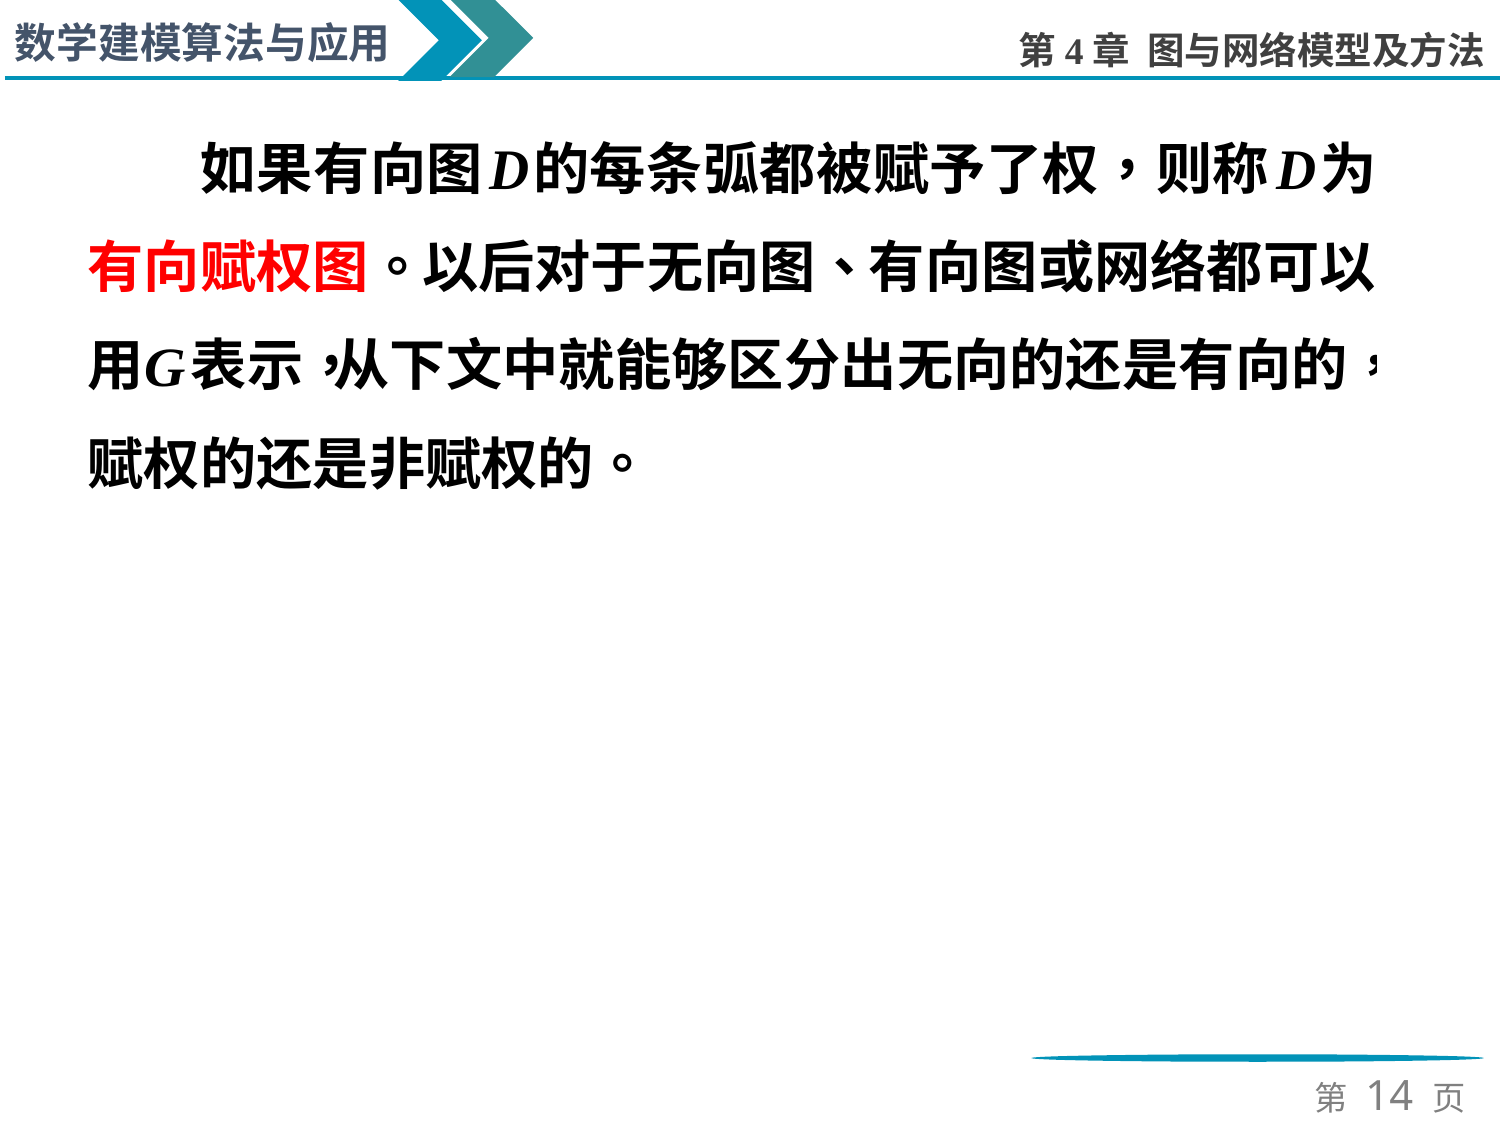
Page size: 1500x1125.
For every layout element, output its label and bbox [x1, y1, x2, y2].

text_box [87, 131, 1377, 594]
